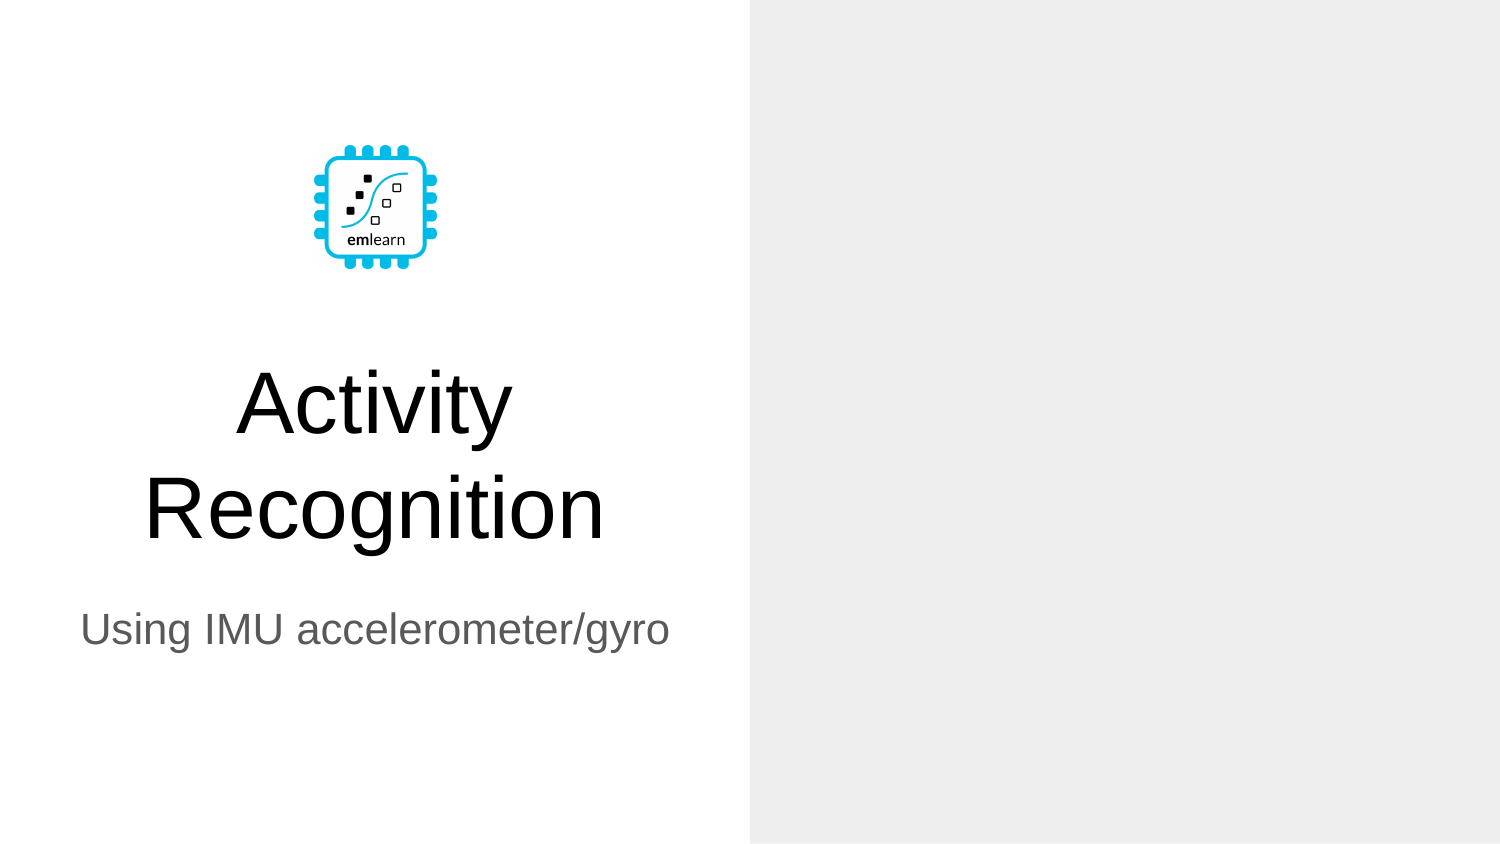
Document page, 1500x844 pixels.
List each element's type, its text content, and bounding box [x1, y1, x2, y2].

picture [427, 185, 437, 193]
picture [427, 203, 437, 211]
picture [355, 145, 363, 155]
subtitle Using IMU accelerometer/gyro [43, 585, 708, 789]
picture [314, 220, 324, 229]
picture [427, 221, 437, 229]
picture [372, 145, 381, 155]
picture [373, 259, 381, 269]
picture [407, 145, 437, 176]
picture [408, 238, 437, 269]
picture [314, 238, 346, 269]
picture [355, 259, 363, 269]
picture [314, 145, 346, 176]
picture [314, 185, 324, 194]
title Activity Recognition [43, 328, 708, 572]
picture [390, 145, 399, 155]
picture [329, 161, 422, 254]
picture [314, 202, 324, 211]
picture [390, 259, 398, 269]
